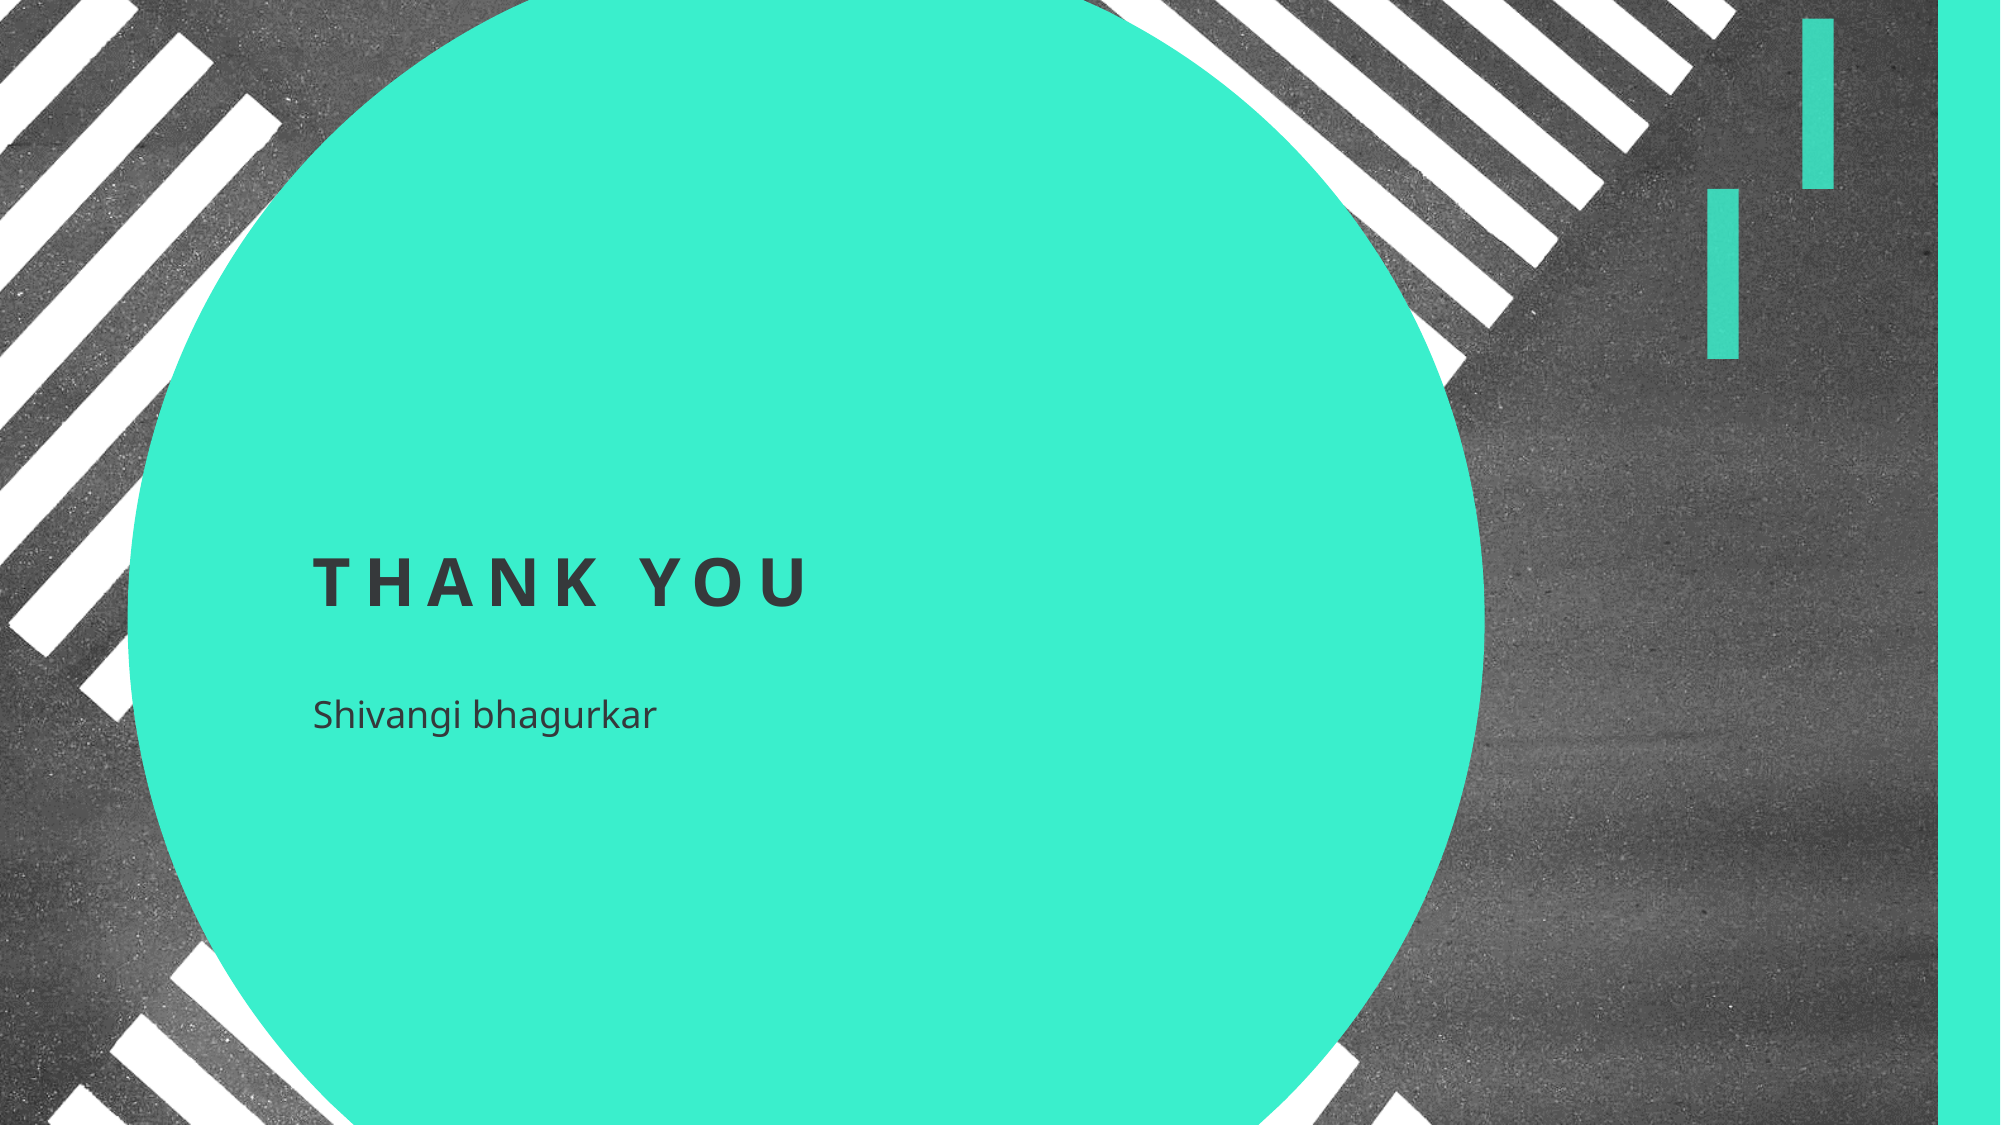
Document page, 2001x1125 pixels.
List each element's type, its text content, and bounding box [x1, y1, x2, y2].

list Shivangi bhagurkar [312, 668, 1206, 954]
picture [0, 0, 526, 1125]
title THANK YOU [312, 358, 1295, 621]
picture [1086, 0, 1938, 1125]
